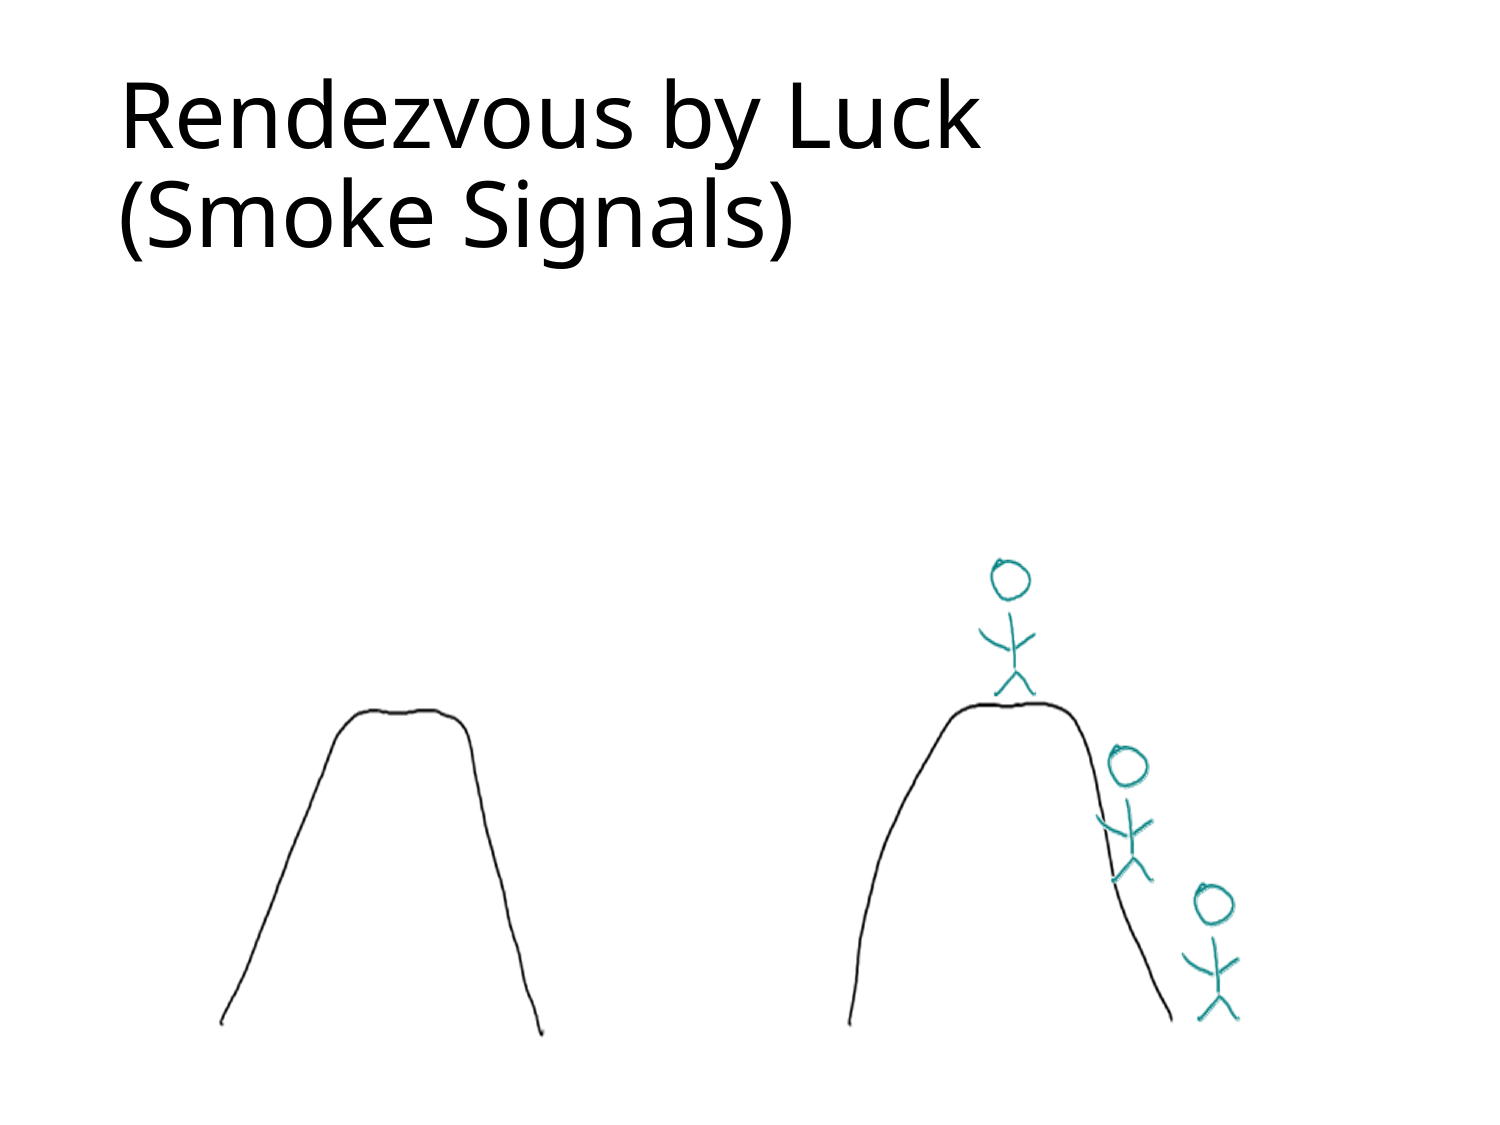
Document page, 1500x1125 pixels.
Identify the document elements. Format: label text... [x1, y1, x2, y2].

title Rendezvous by Luck (Smoke Signals) [103, 59, 1397, 278]
picture [130, 367, 1265, 1125]
